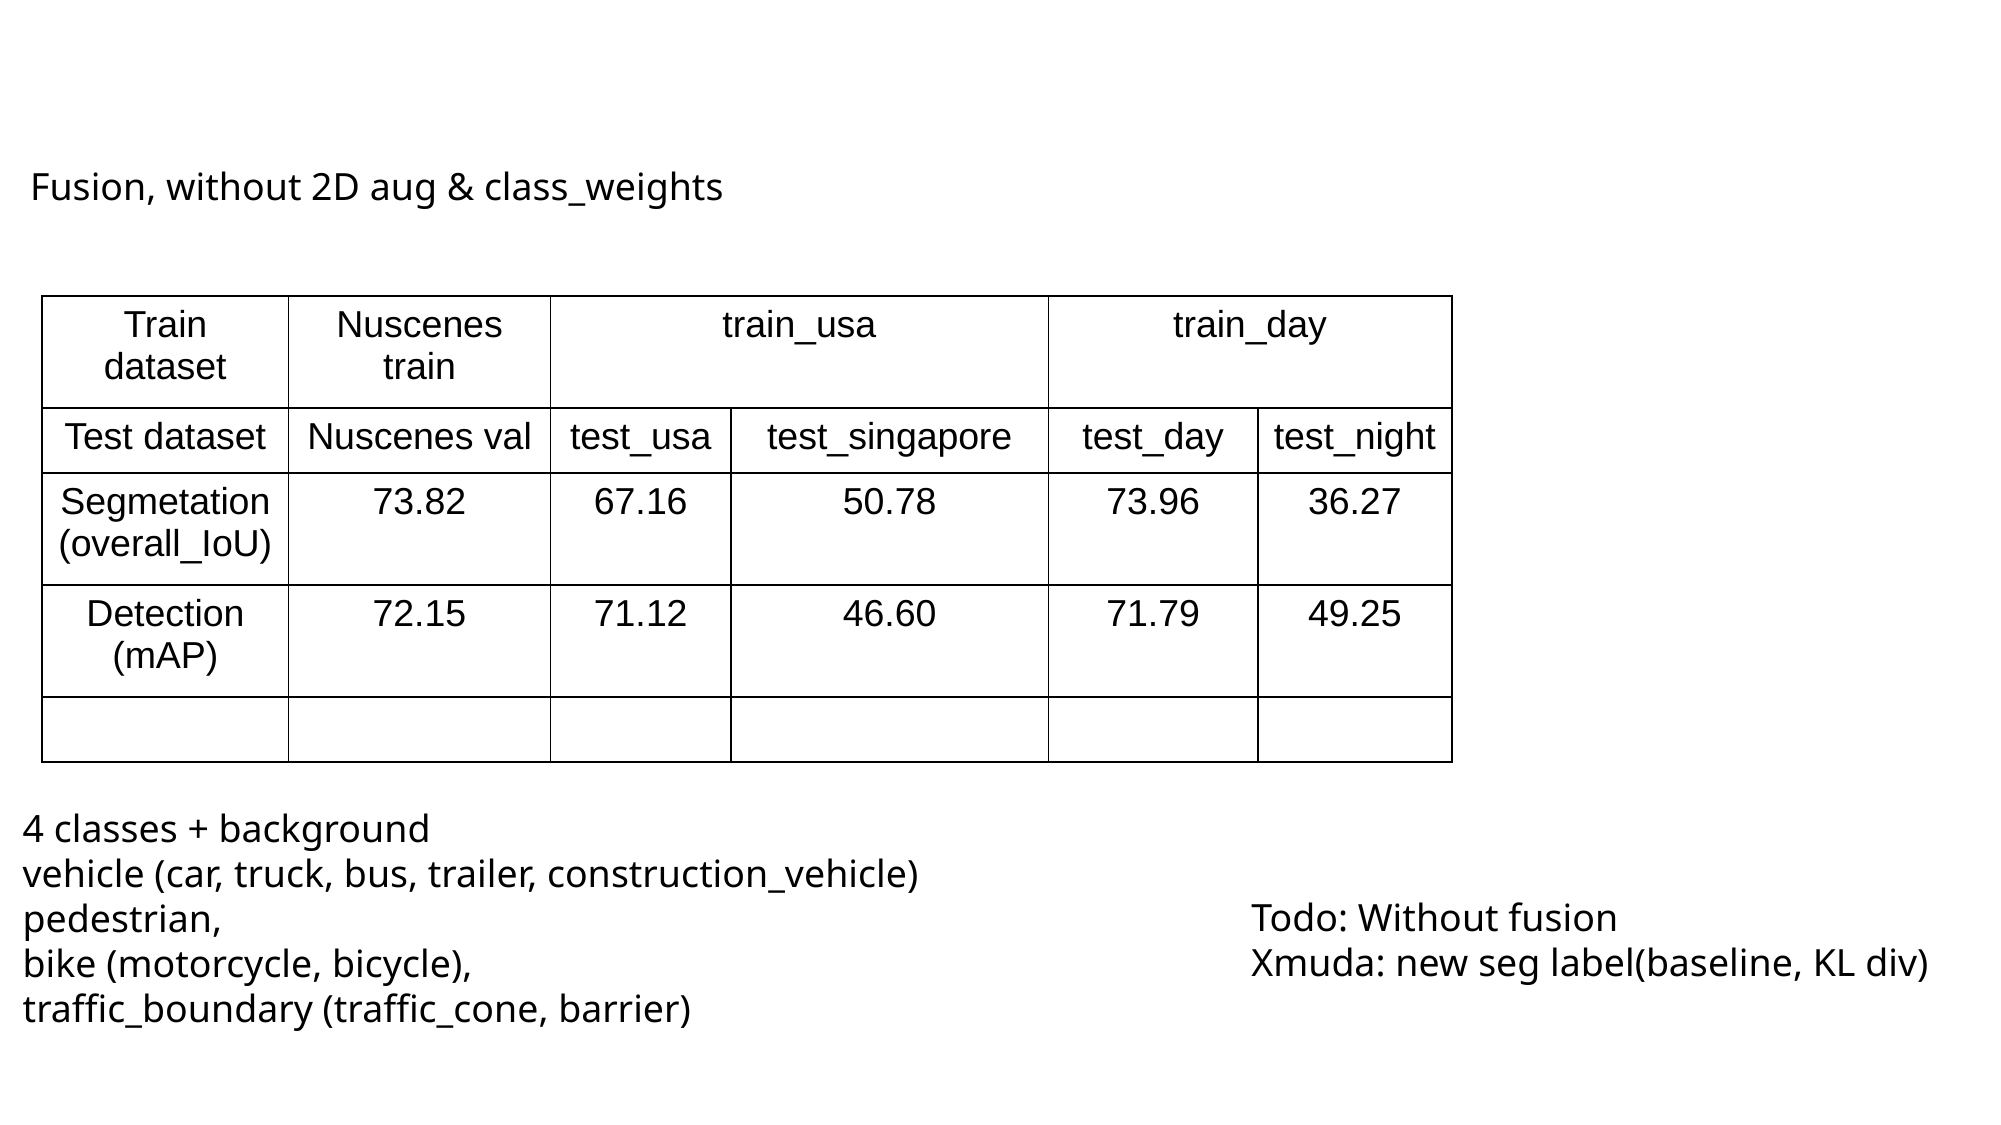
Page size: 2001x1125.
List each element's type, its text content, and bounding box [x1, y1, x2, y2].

table_cell [1259, 698, 1451, 761]
table_header Nuscenes train [289, 297, 550, 407]
table_cell test_day [1049, 409, 1257, 472]
table_cell [43, 698, 288, 761]
table_header Train dataset [43, 297, 288, 407]
text_box Fusion, without 2D aug & class_weights [15, 155, 739, 216]
table_header train_day [1049, 297, 1451, 407]
table_cell Detection (mAP) [43, 586, 288, 696]
table_cell 50.78 [732, 474, 1048, 584]
table_cell [1049, 698, 1257, 761]
table_cell Segmetation (overall_IoU) [43, 474, 288, 584]
text_box Todo: Without fusion Xmuda: new seg label(baseline, KL div) [1236, 886, 1944, 992]
table_cell 71.79 [1049, 586, 1257, 696]
table_cell [289, 698, 550, 761]
table_cell 73.96 [1049, 474, 1257, 584]
table_cell Nuscenes val [289, 409, 550, 472]
table_cell 46.60 [732, 586, 1048, 696]
table_cell Test dataset [43, 409, 288, 472]
table_cell [551, 698, 730, 761]
table_cell [732, 698, 1048, 761]
table_cell test_usa [551, 409, 730, 472]
table_cell 71.12 [551, 586, 730, 696]
table_cell 67.16 [551, 474, 730, 584]
table_cell 73.82 [289, 474, 550, 584]
text_box 4 classes + background vehicle (car, truck, bus, trailer, construction_vehicle) pedestrian, bike (motorcycle, bicycle), traffic_boundary (traffic_cone, barrier) [7, 798, 934, 1038]
table_cell test_singapore [732, 409, 1048, 472]
table_header train_usa [551, 297, 1048, 407]
table_cell 49.25 [1259, 586, 1451, 696]
table_cell 36.27 [1259, 474, 1451, 584]
table_cell test_night [1259, 409, 1451, 472]
table_cell 72.15 [289, 586, 550, 696]
